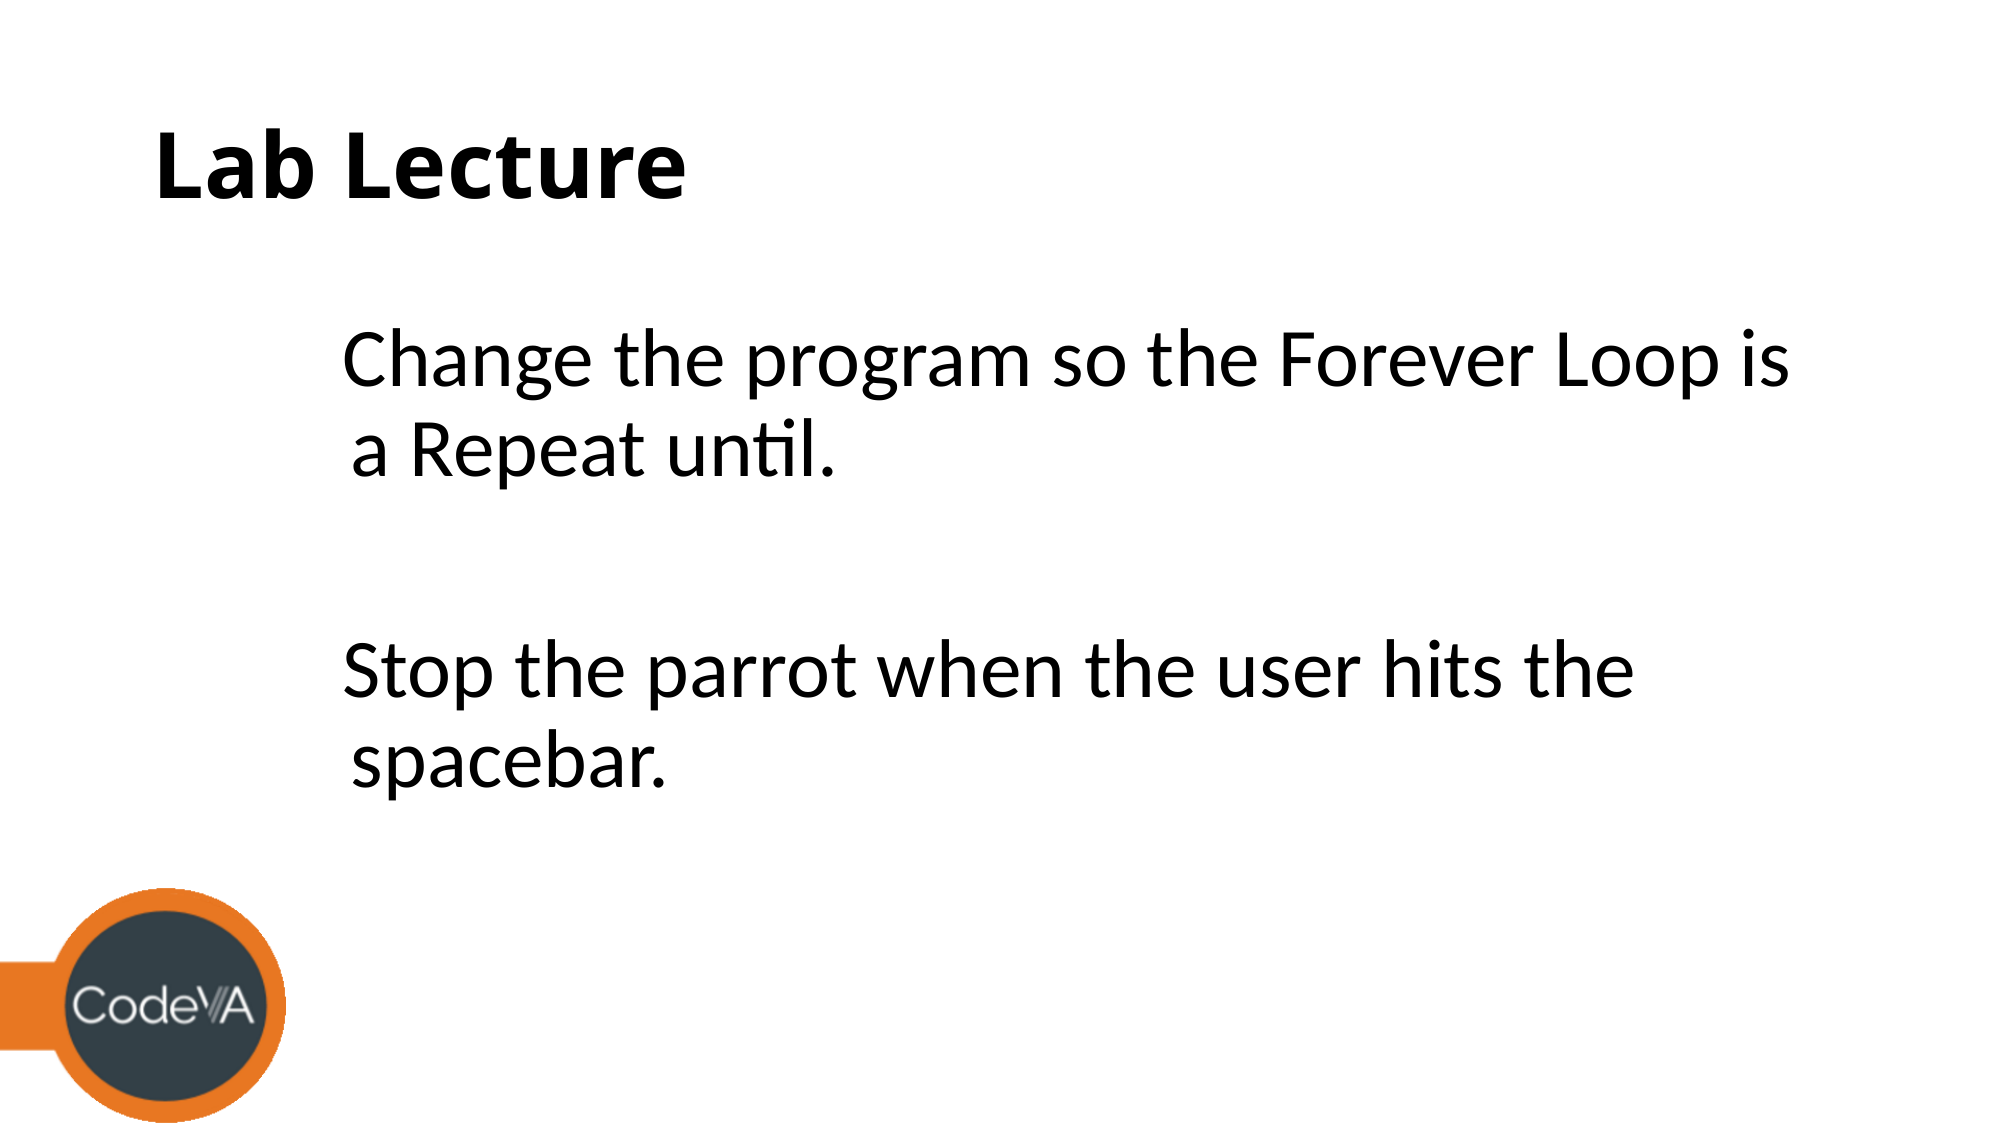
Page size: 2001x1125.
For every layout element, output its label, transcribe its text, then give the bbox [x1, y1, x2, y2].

title Lab Lecture [137, 59, 1863, 278]
picture [0, 885, 286, 1125]
list Change the program so the Forever Loop is a Repeat until. Stop the parrot when the user hits the spacebar. [298, 299, 1863, 1014]
